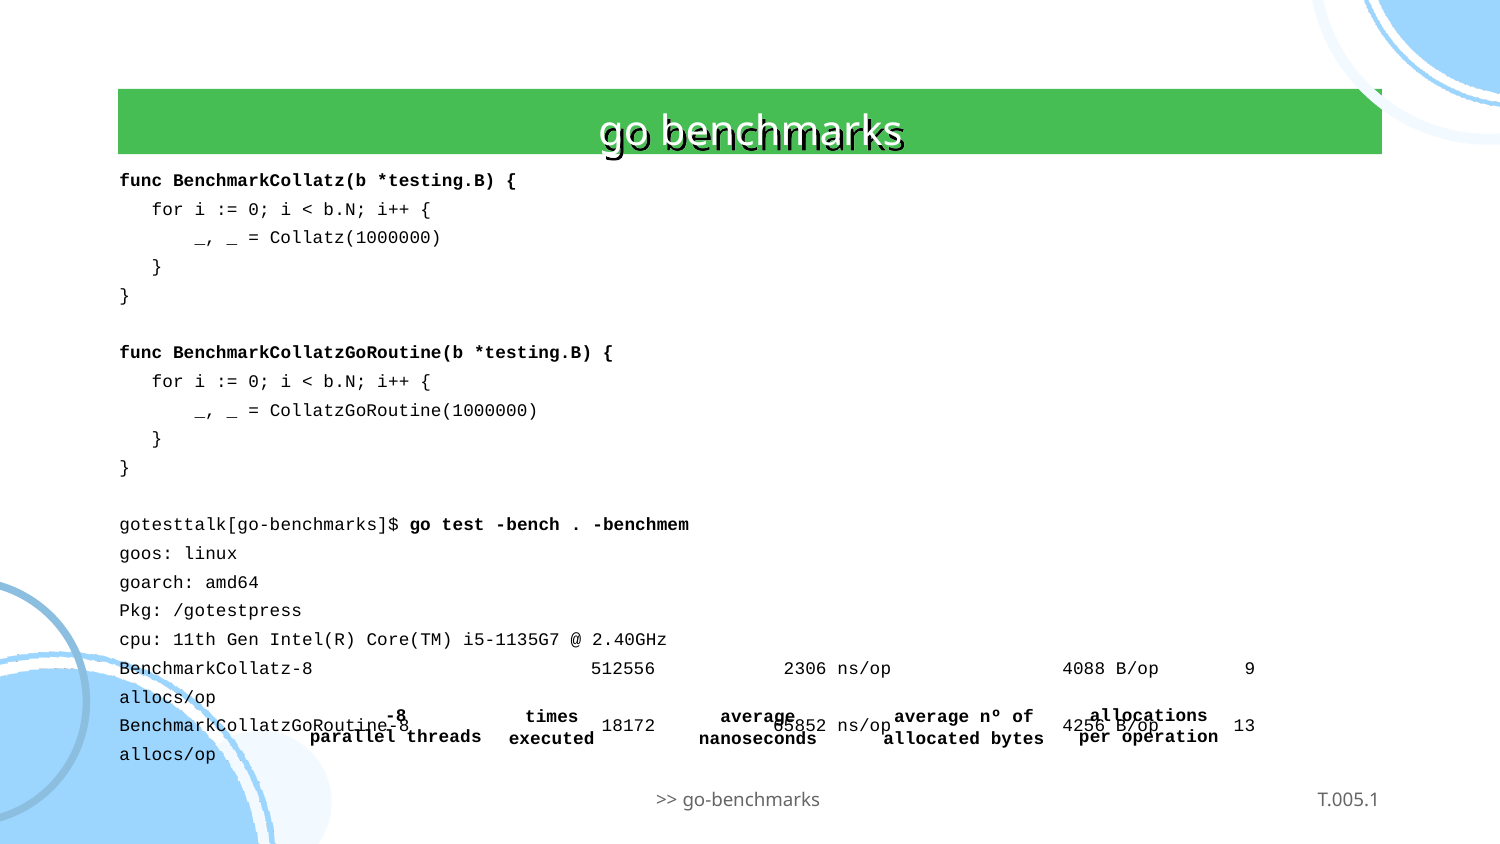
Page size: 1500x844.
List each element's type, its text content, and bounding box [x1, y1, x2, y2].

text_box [0, 577, 344, 844]
text_box func BenchmarkCollatz(b *testing.B) { for i := 0; i < b.N; i++ { _, _ = Collatz(1000000) } } func BenchmarkCollatzGoRoutine(b *testing.B) { for i := 0; i < b.N; i++ { _, _ = CollatzGoRoutine(1000000) } } gotesttalk[go-benchmarks]$ go test -bench . -benchmem goos: linux goarch: amd64 Pkg: /gotestpress cpu: 11th Gen Intel(R) Core(TM) i5-1135G7 @ 2.40GHz BenchmarkCollatz-8 512556 2306 ns/op 4088 B/op 9 allocs/op BenchmarkCollatzGoRoutine-8 18172 65852 ns/op 4256 B/op 13 allocs/op [104, 146, 1362, 844]
title go benchmarks [118, 88, 1303, 146]
subtitle T.005.1 [1362, 782, 1380, 817]
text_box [1308, 0, 1500, 145]
